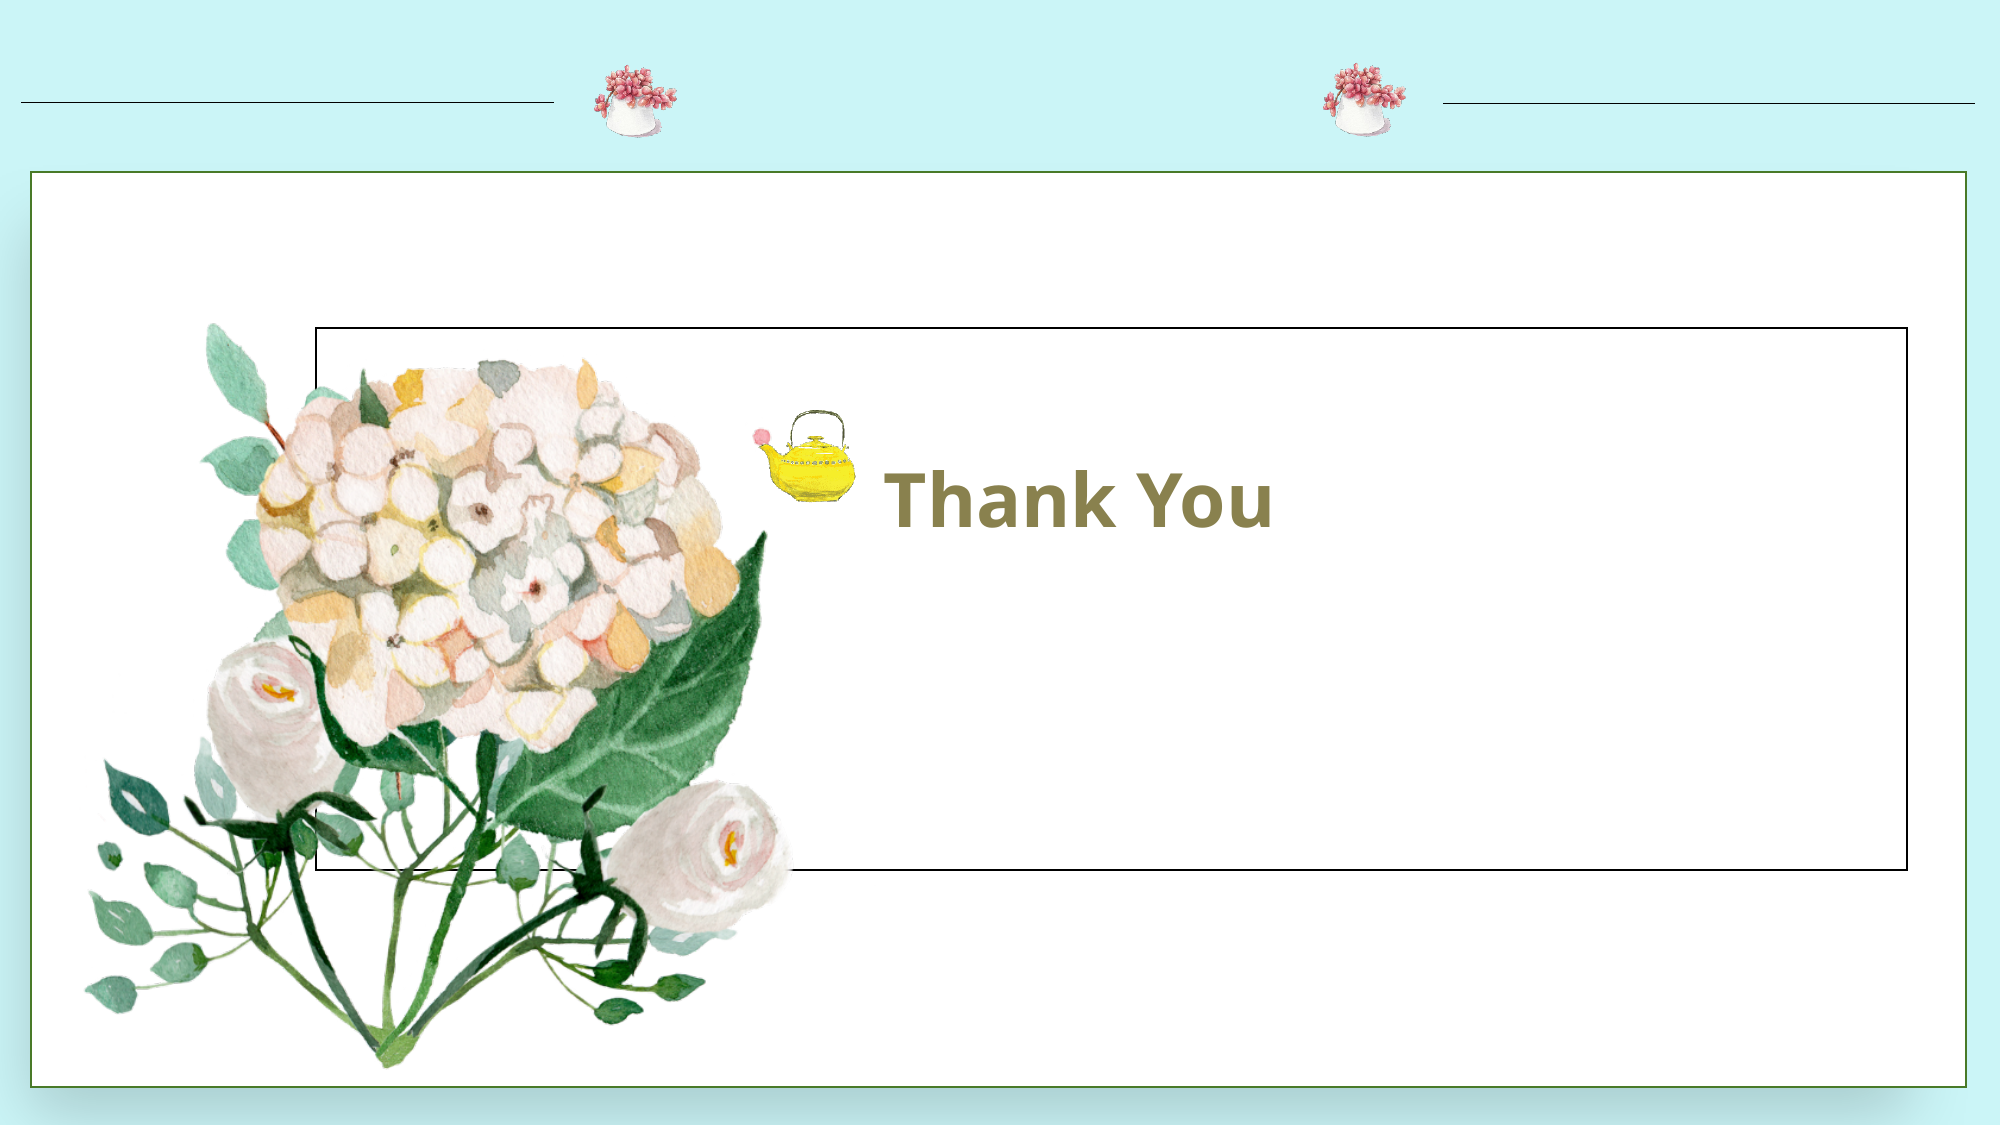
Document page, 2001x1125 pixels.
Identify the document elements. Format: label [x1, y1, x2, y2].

text_box [21, 45, 1976, 140]
text_box [757, 407, 1304, 552]
text_box [1083, 327, 1908, 871]
picture [0, 146, 1083, 1125]
